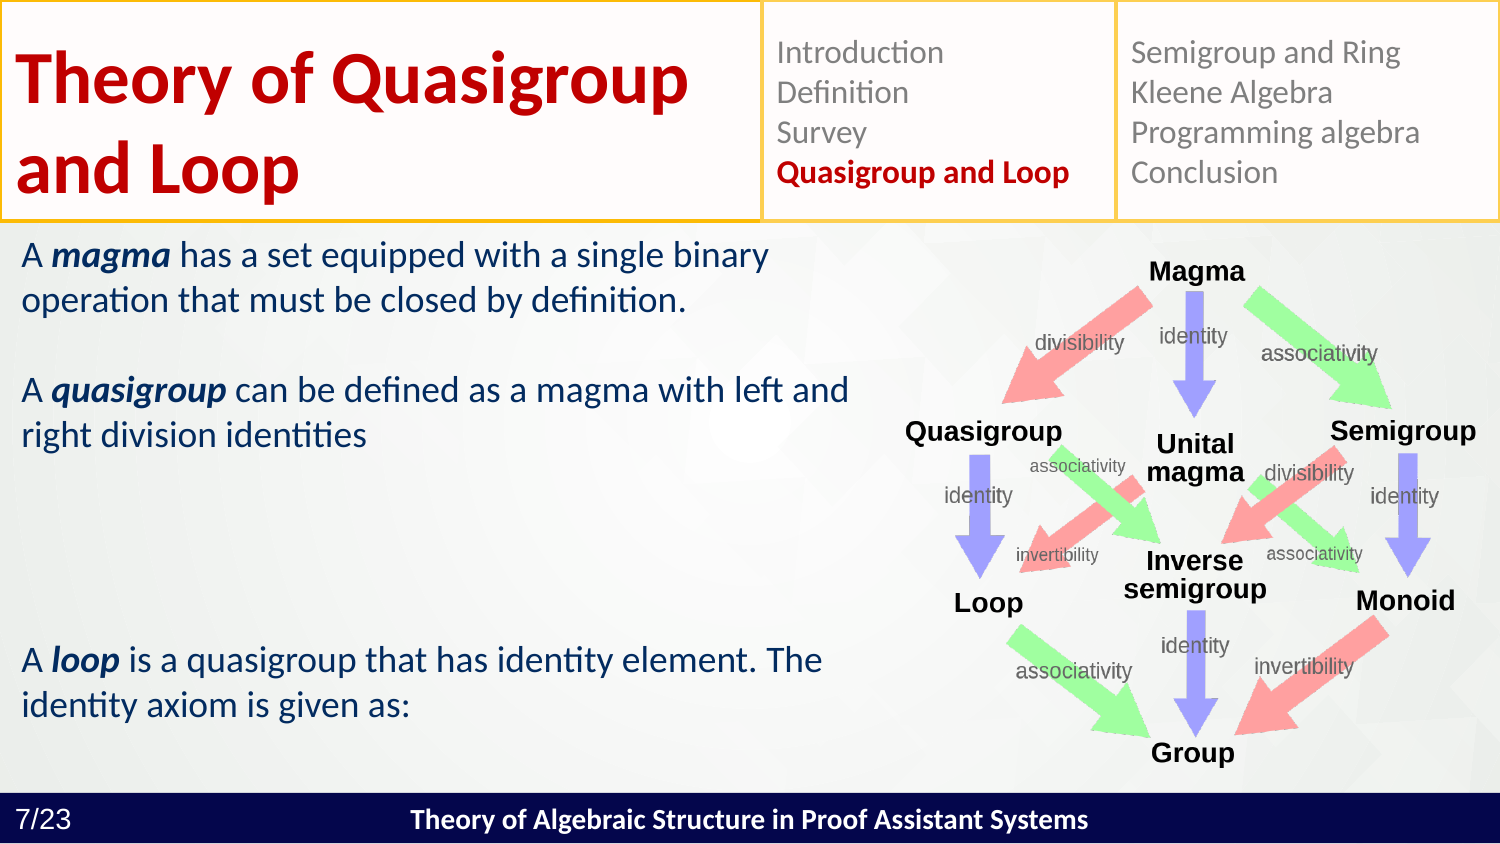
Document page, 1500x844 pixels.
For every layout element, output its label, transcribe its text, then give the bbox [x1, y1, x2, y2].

text_box [0, 0, 761, 21]
text_box Semigroup and Ring Kleene Algebra Programming algebra Conclusion [1116, 0, 1500, 221]
text_box Theory of Algebraic Structure in Proof Assistant Systems [0, 792, 1500, 844]
text_box 7/23 [0, 792, 95, 843]
text_box [0, 217, 761, 221]
text_box Introduction Definition Survey Quasigroup and Loop [761, 0, 1116, 221]
picture [903, 256, 1478, 777]
text_box Theory of Quasigroup and Loop [0, 21, 761, 217]
